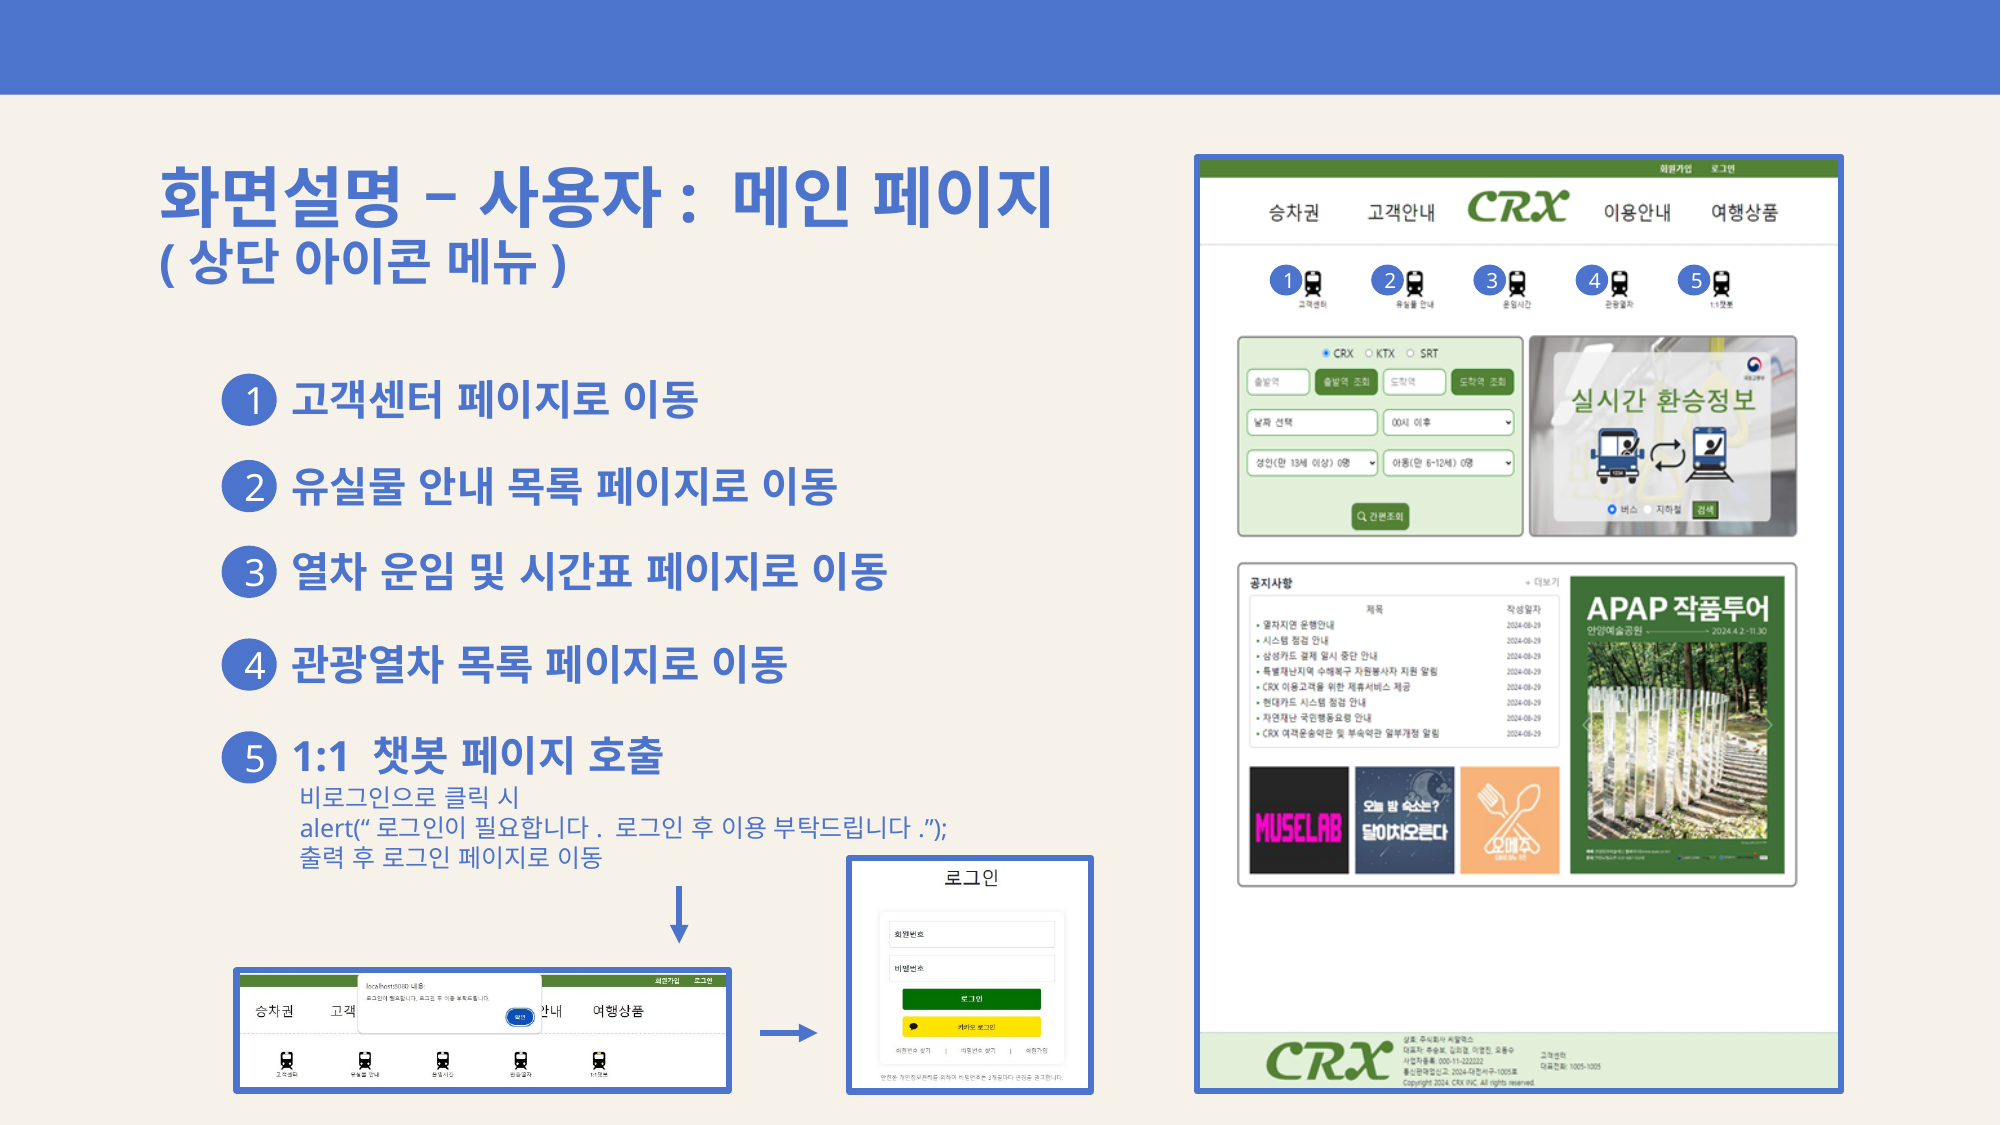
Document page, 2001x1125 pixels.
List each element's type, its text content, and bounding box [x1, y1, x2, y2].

text_box 1:1 챗봇 페이지 호출 [276, 721, 915, 787]
text_box 고객센터 페이지로 이동 [276, 366, 915, 432]
text_box 5 [220, 730, 276, 785]
text_box 화면설명 – 사용자: 메인 페이지 (상단 아이콘 메뉴) [144, 108, 1830, 348]
text_box 2 [220, 458, 276, 514]
text_box 관광열차 목록 페이지로 이동 [276, 631, 915, 697]
text_box 열차 운임 및 시간표 페이지로 이동 [276, 538, 1007, 604]
text_box 4 [220, 637, 276, 692]
text_box 비로그인으로 클릭 시 alert(“로그인이 필요합니다. 로그인 후 이용 부탁드립니다.”); 출력 후 로그인 페이지로 이동 [285, 774, 1079, 880]
picture [239, 973, 726, 1088]
text_box 유실물 안내 목록 페이지로 이동 [276, 453, 915, 518]
text_box [0, 0, 2000, 95]
text_box 1 [220, 372, 276, 427]
text_box 3 [220, 544, 276, 599]
picture [852, 861, 1089, 1089]
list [1200, 160, 1839, 1089]
